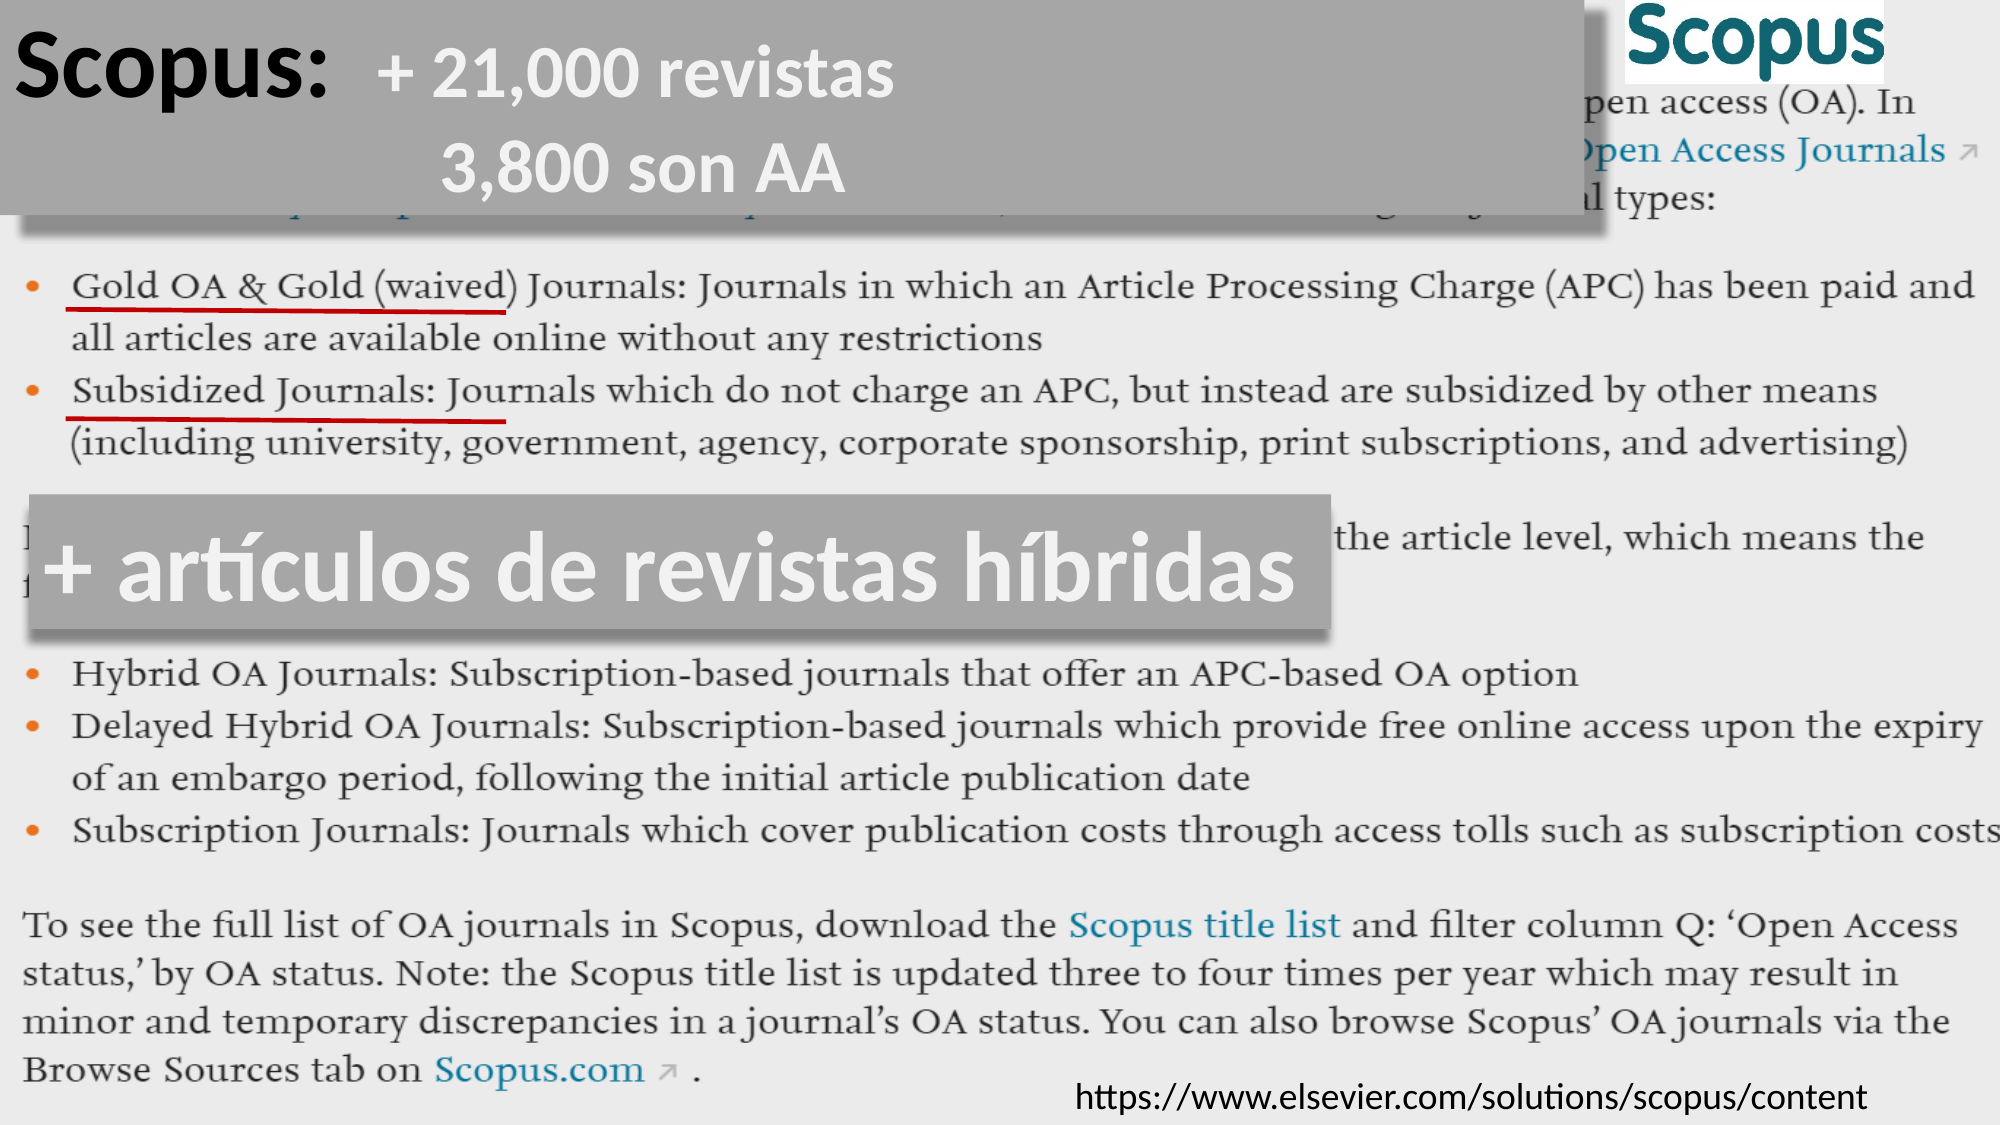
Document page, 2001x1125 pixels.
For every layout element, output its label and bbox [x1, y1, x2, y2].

picture [0, 0, 2000, 1125]
text_box [65, 309, 507, 313]
text_box [65, 418, 507, 422]
